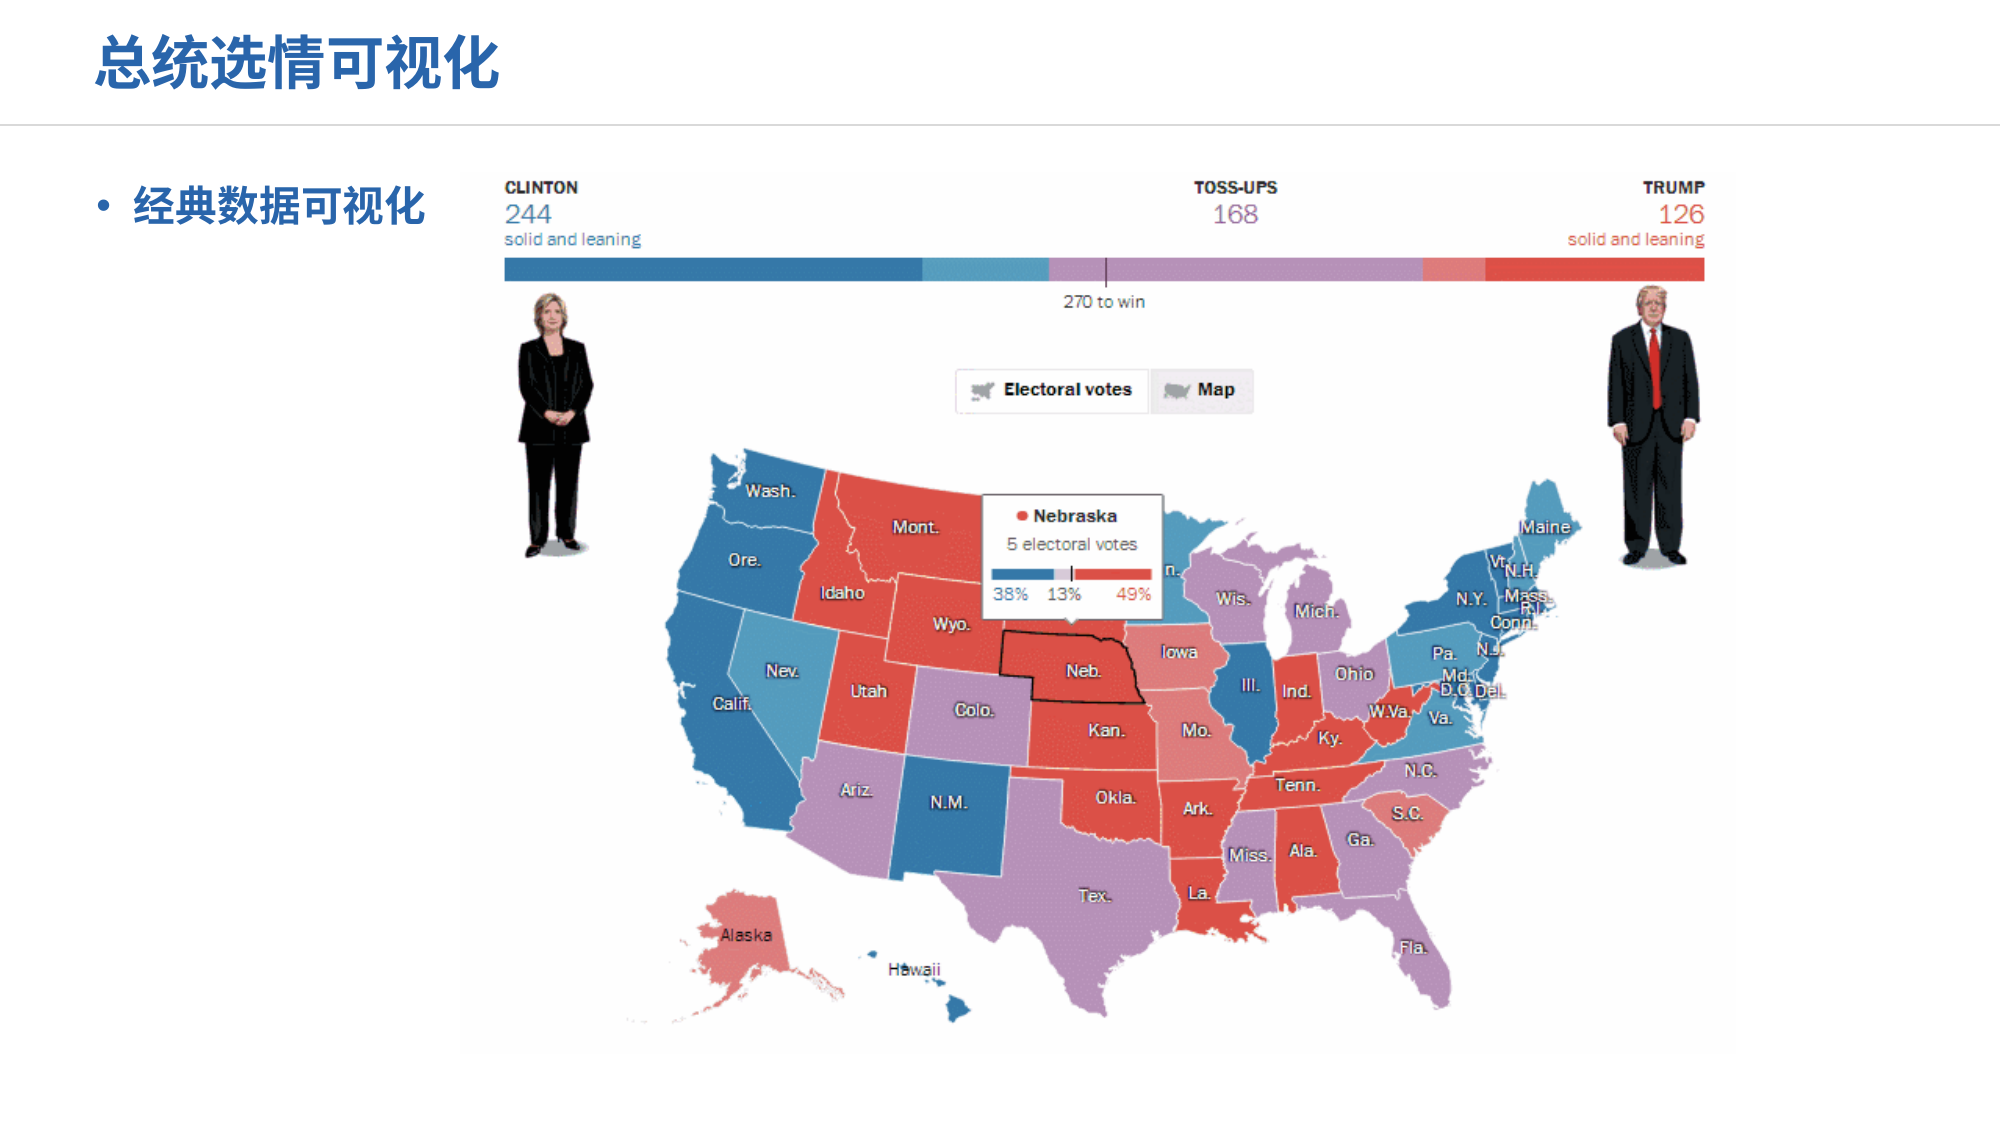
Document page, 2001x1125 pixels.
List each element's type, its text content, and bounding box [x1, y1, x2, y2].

text_box 经典数据可视化 [81, 172, 458, 976]
text_box 总统选情可视化 [78, 19, 878, 106]
picture [458, 172, 1736, 1054]
